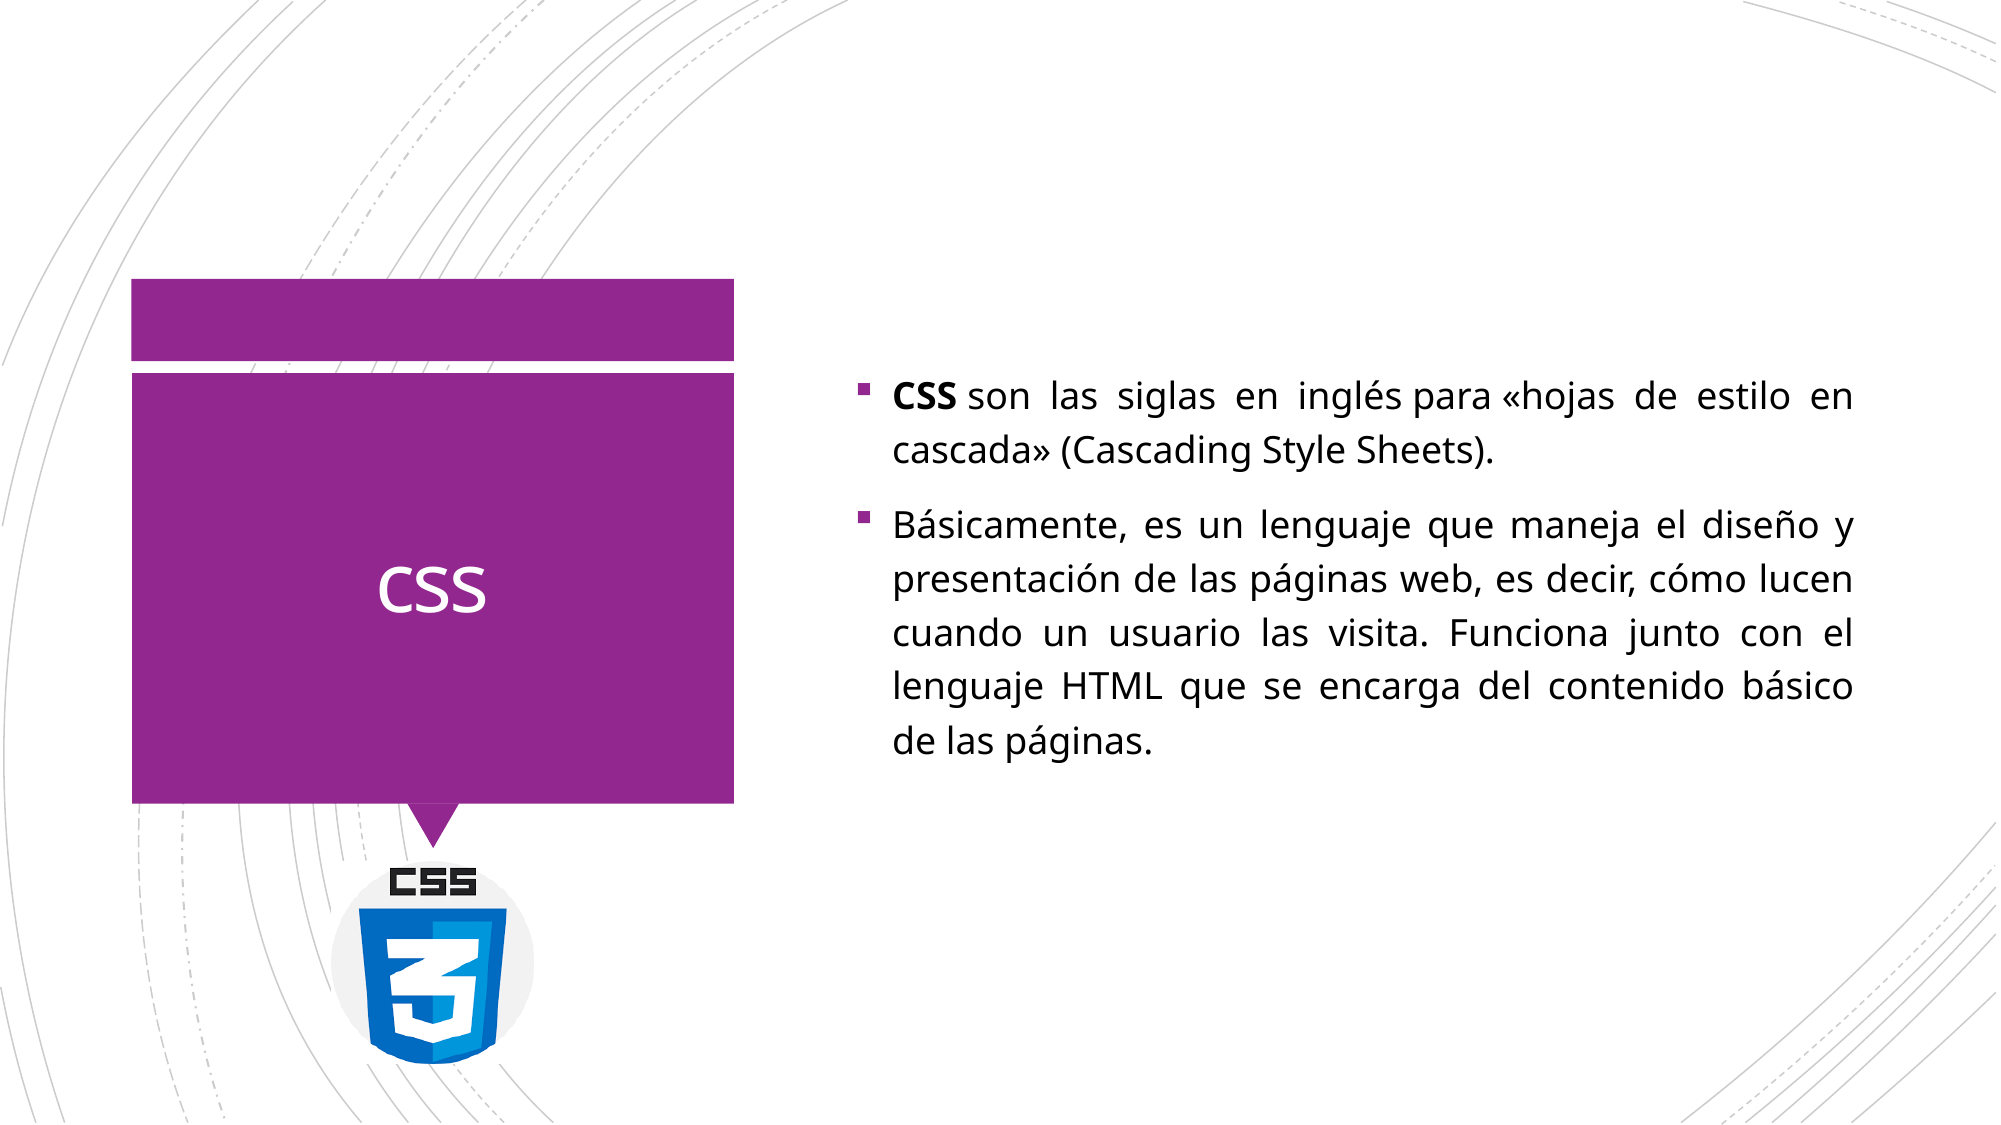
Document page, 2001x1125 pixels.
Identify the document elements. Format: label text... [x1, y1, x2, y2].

picture [331, 861, 535, 1065]
title css [145, 385, 720, 789]
list CSS son las siglas en inglés para «hojas de estilo en cascada» (Cascading Style Sheets). Básicamente, es un lenguaje que maneja el diseño y presentación de las páginas web, es decir, cómo lucen cuando un usuario las visita. Funciona junto con el lenguaje HTML que se encarga del contenido básico de las páginas. [839, 131, 1871, 993]
